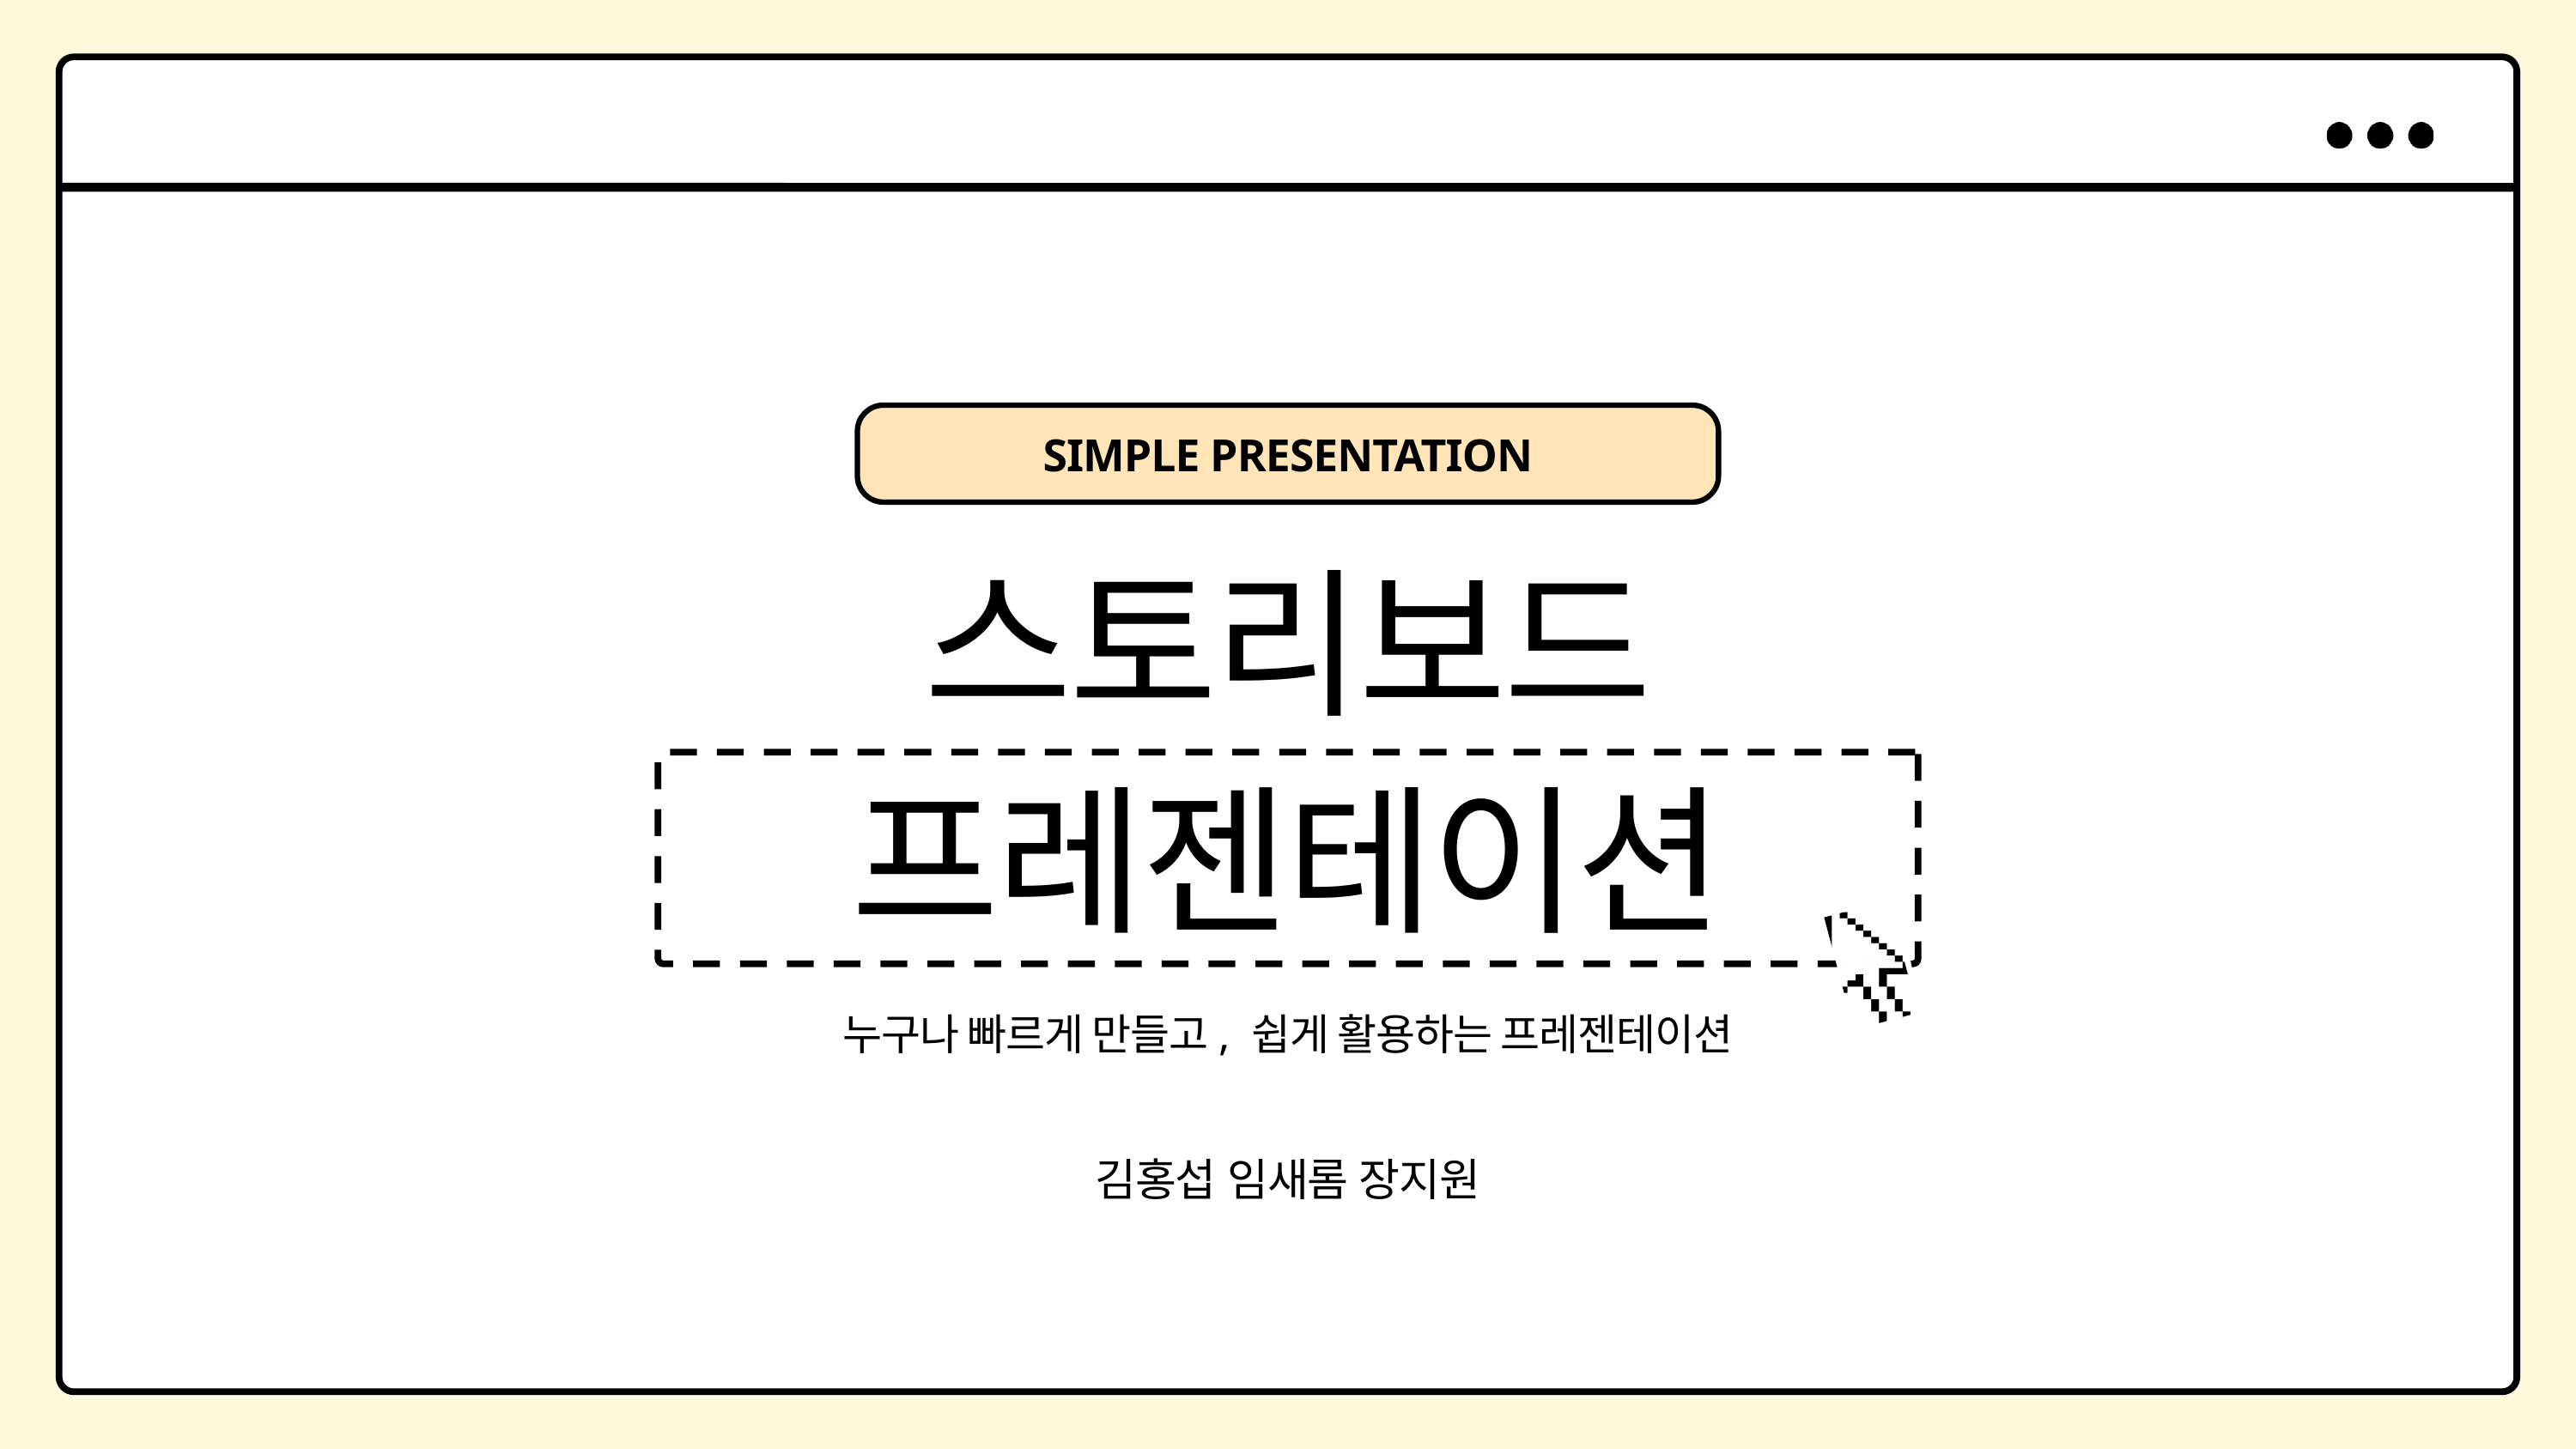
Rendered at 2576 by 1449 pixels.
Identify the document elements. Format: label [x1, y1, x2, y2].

text_box [1182, 227, 1394, 1449]
text_box [1398, 404, 1719, 503]
text_box [857, 404, 1177, 503]
text_box [58, 56, 2518, 1392]
